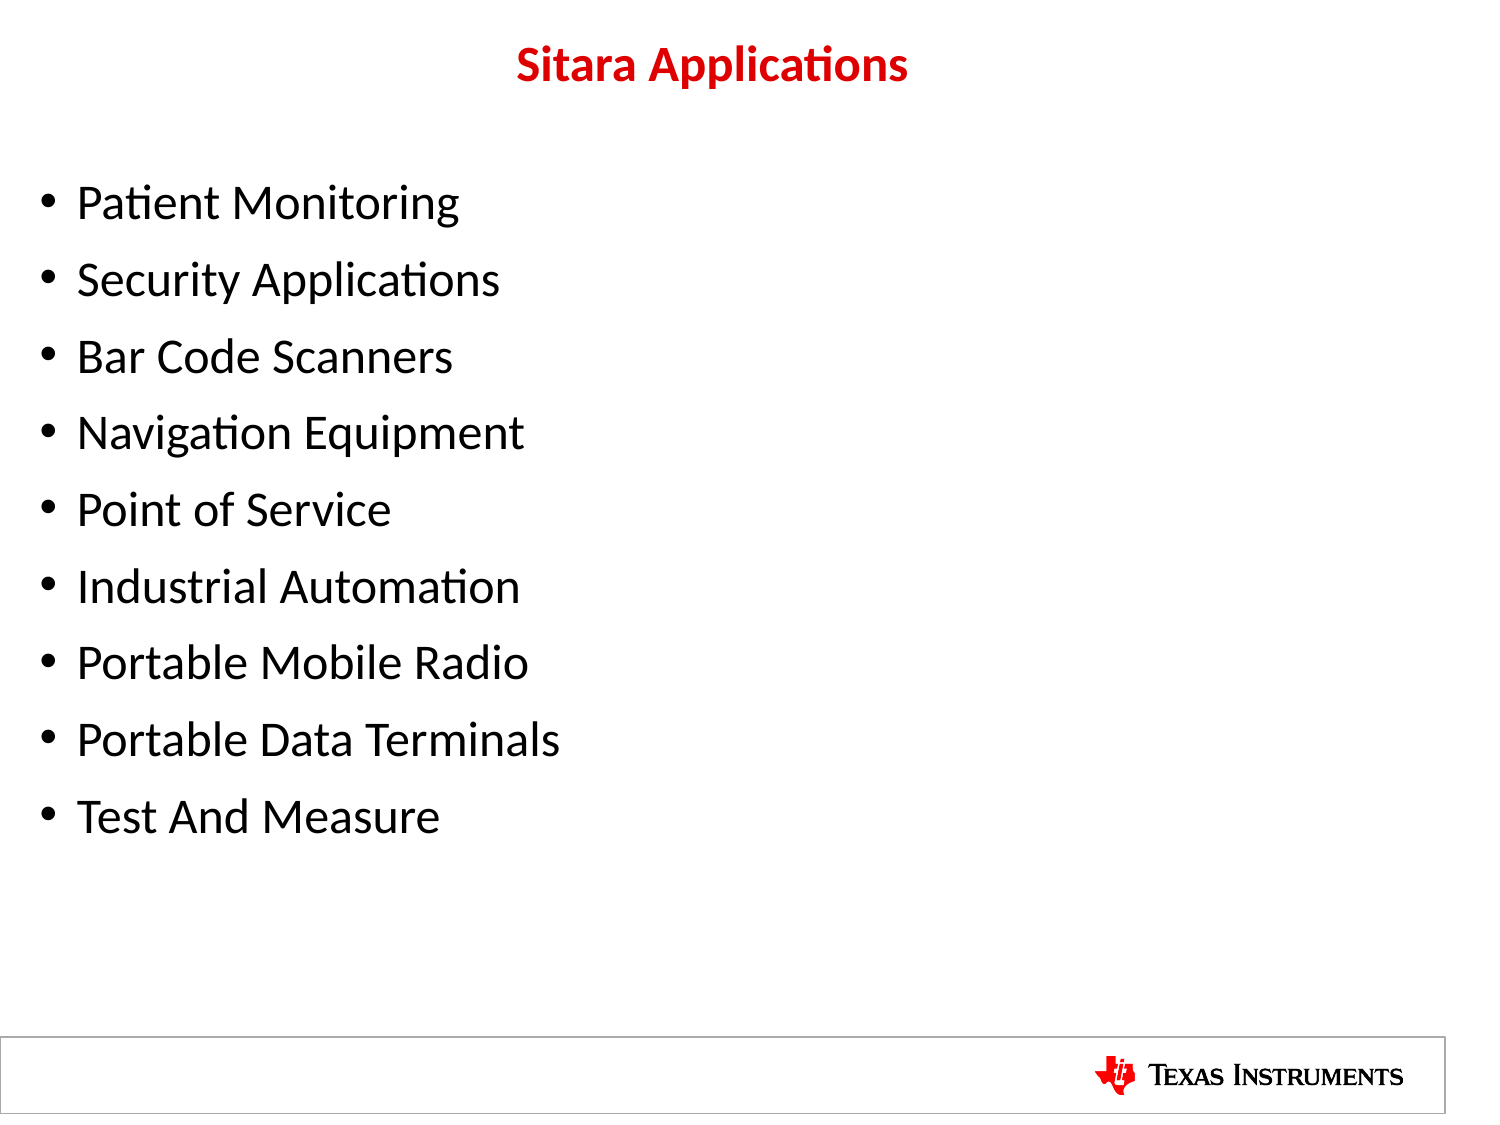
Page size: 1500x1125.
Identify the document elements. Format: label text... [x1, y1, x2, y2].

title Sitara Applications [37, 32, 1388, 101]
picture [1095, 1056, 1403, 1095]
text_box Patient Monitoring Security Applications Bar Code Scanners Navigation Equipment Point of Service Industrial Automation Portable Mobile Radio Portable Data Terminals Test And Measure [24, 162, 1300, 963]
